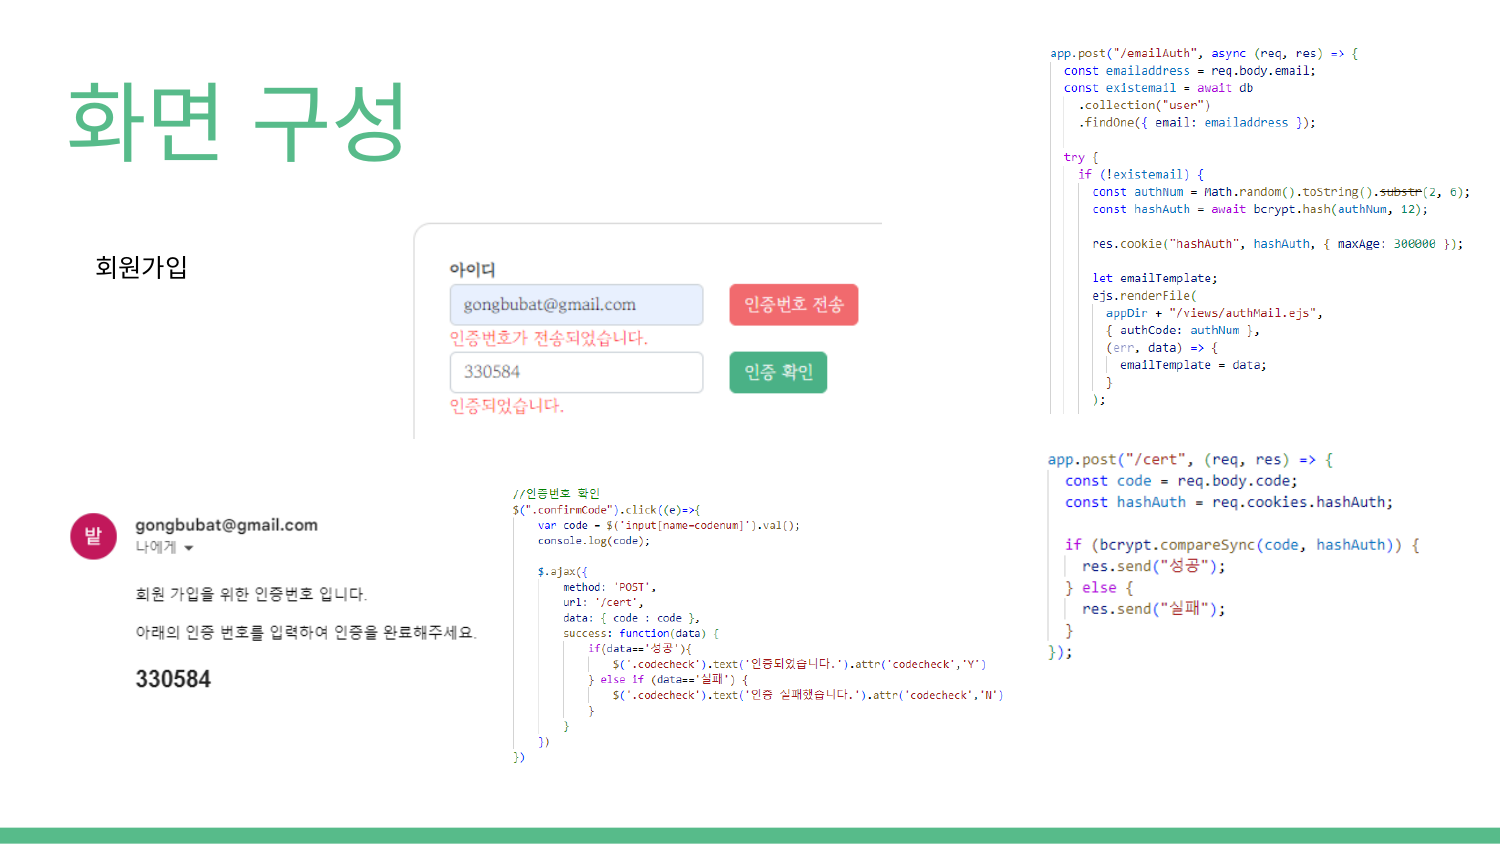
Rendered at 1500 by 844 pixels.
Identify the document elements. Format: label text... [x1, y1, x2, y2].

title 화면 구성 [51, 51, 1038, 189]
picture [60, 497, 493, 715]
picture [508, 483, 1010, 774]
picture [1043, 451, 1428, 669]
picture [1043, 44, 1477, 414]
picture [406, 205, 882, 439]
list 회원가입 [80, 206, 404, 298]
